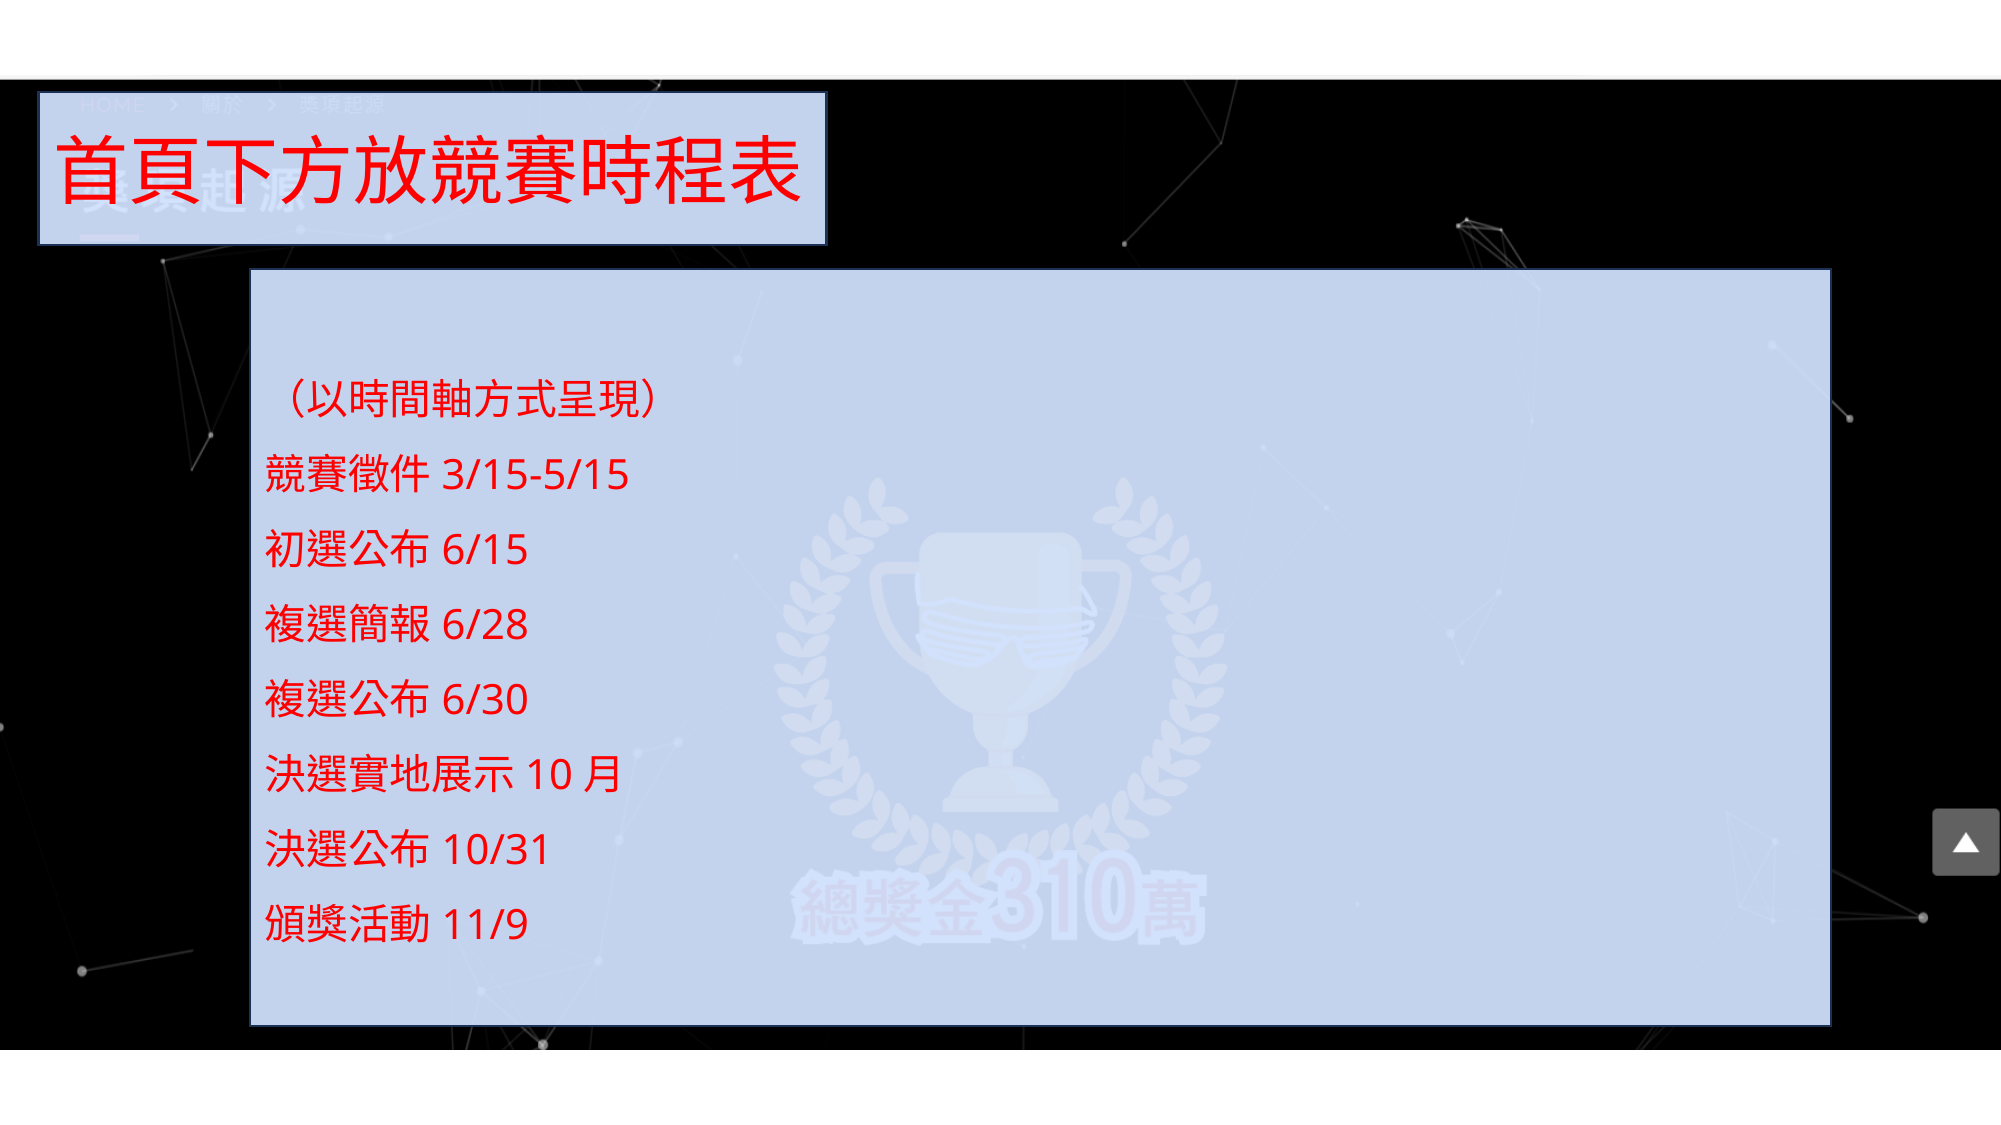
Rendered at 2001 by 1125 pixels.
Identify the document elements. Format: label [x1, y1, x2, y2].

picture [0, 74, 2001, 1050]
